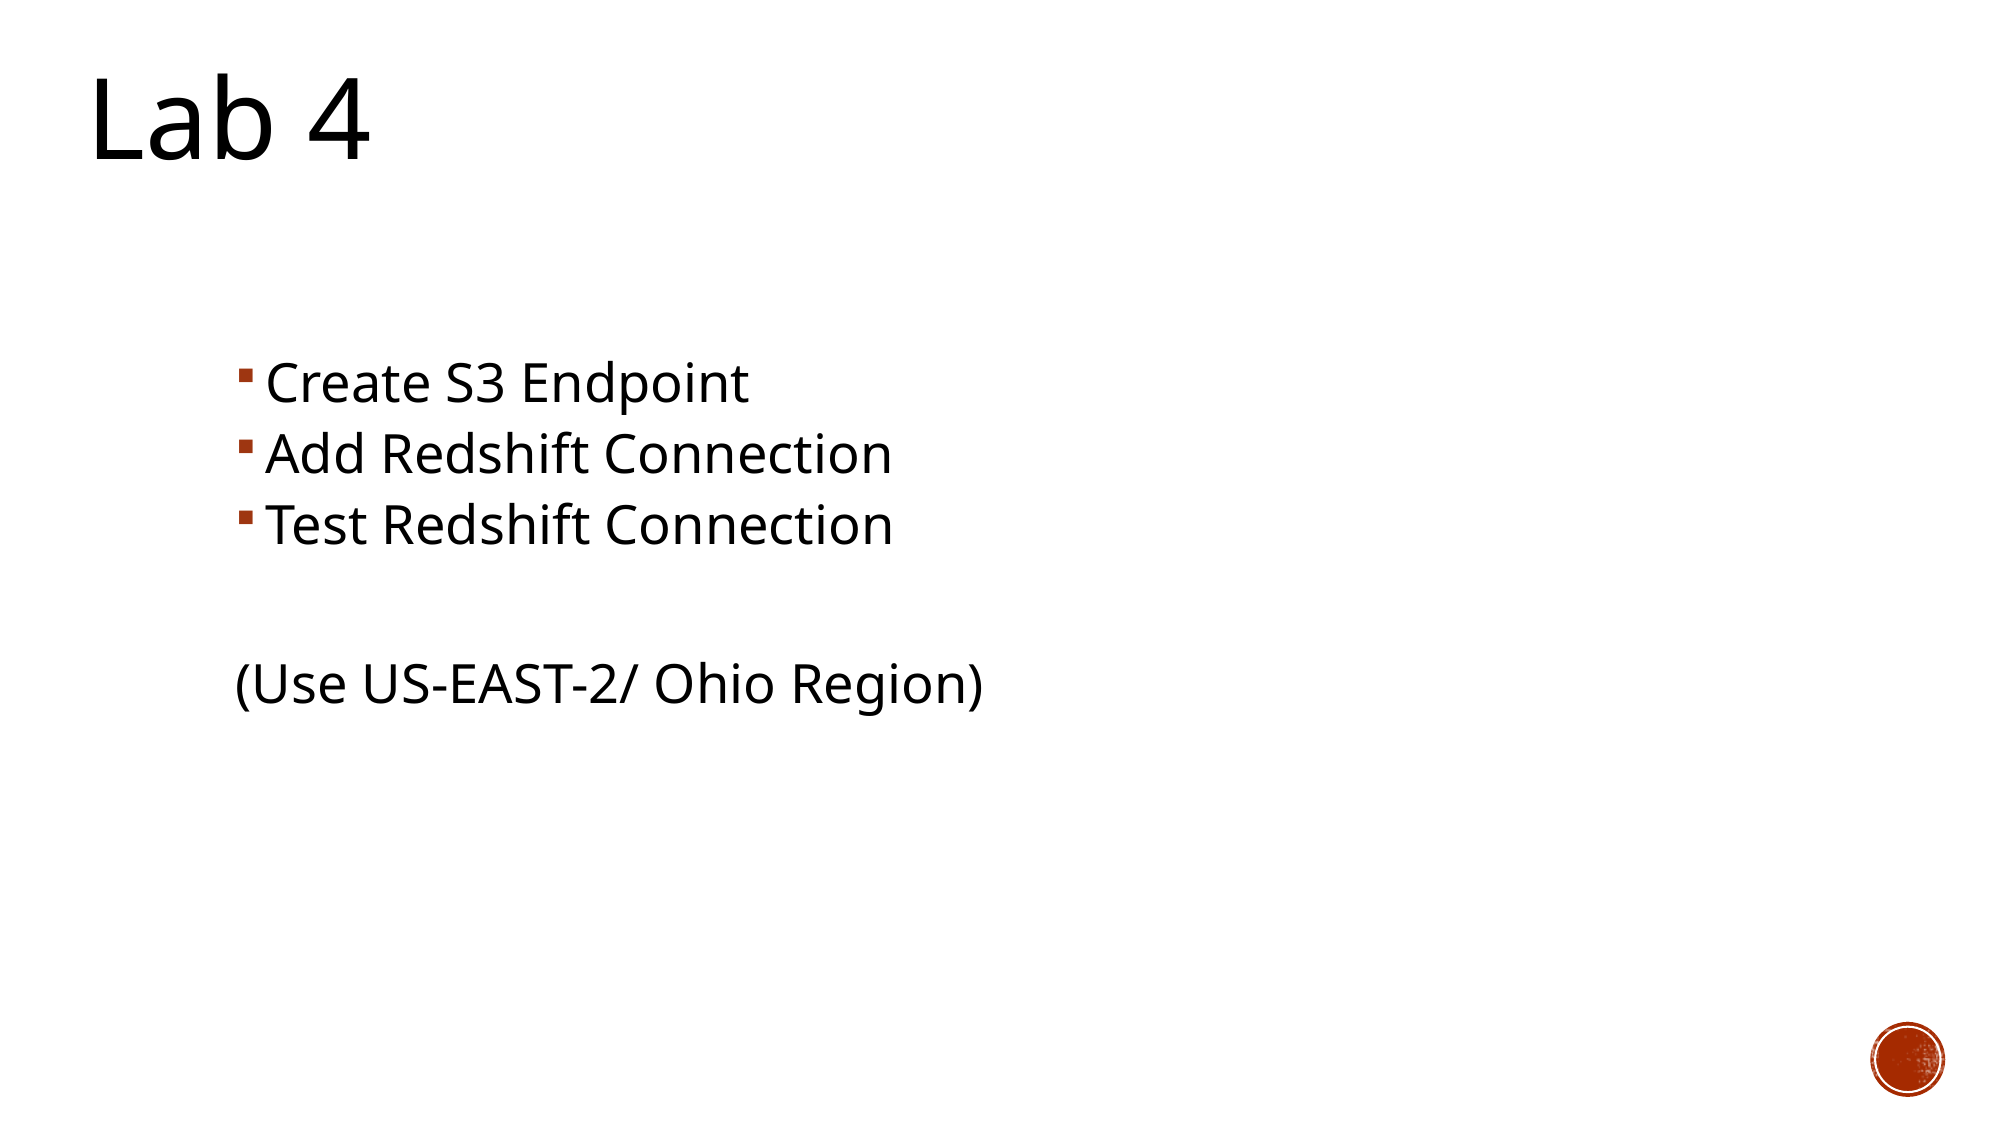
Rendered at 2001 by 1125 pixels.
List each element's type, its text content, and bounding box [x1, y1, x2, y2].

text_box Lab 4 [72, 39, 1493, 189]
list Create S3 Endpoint Add Redshift Connection Test Redshift Connection (Use US-EAST-2/ Ohio Region) [175, 348, 1550, 1013]
